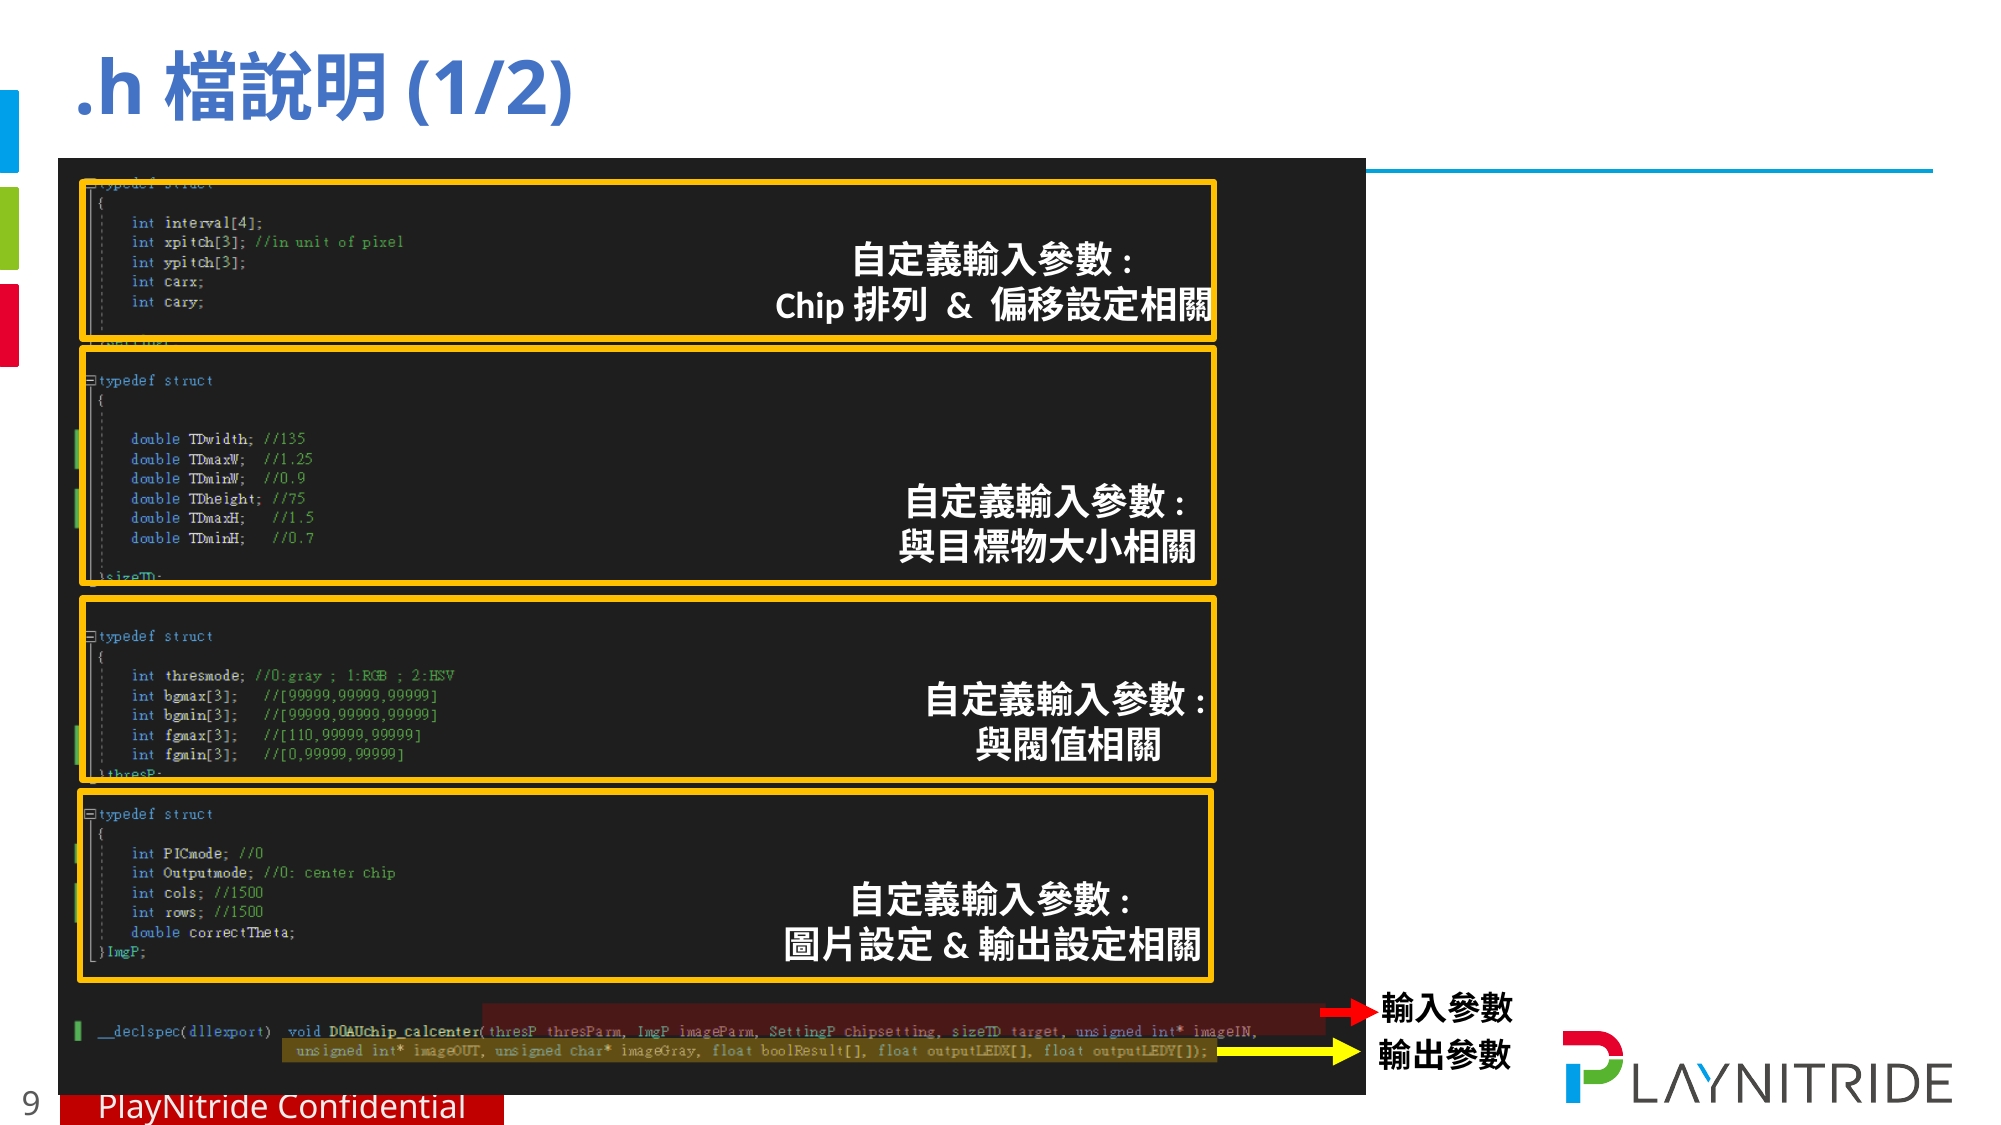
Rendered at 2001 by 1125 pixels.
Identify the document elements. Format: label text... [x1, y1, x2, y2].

text_box 輸出參數 [1376, 1027, 1527, 1082]
picture [1563, 1031, 1952, 1103]
title .h檔說明(1/2) [59, 30, 1867, 151]
picture [57, 158, 1366, 1095]
text_box 輸入參數 [1376, 979, 1529, 1034]
